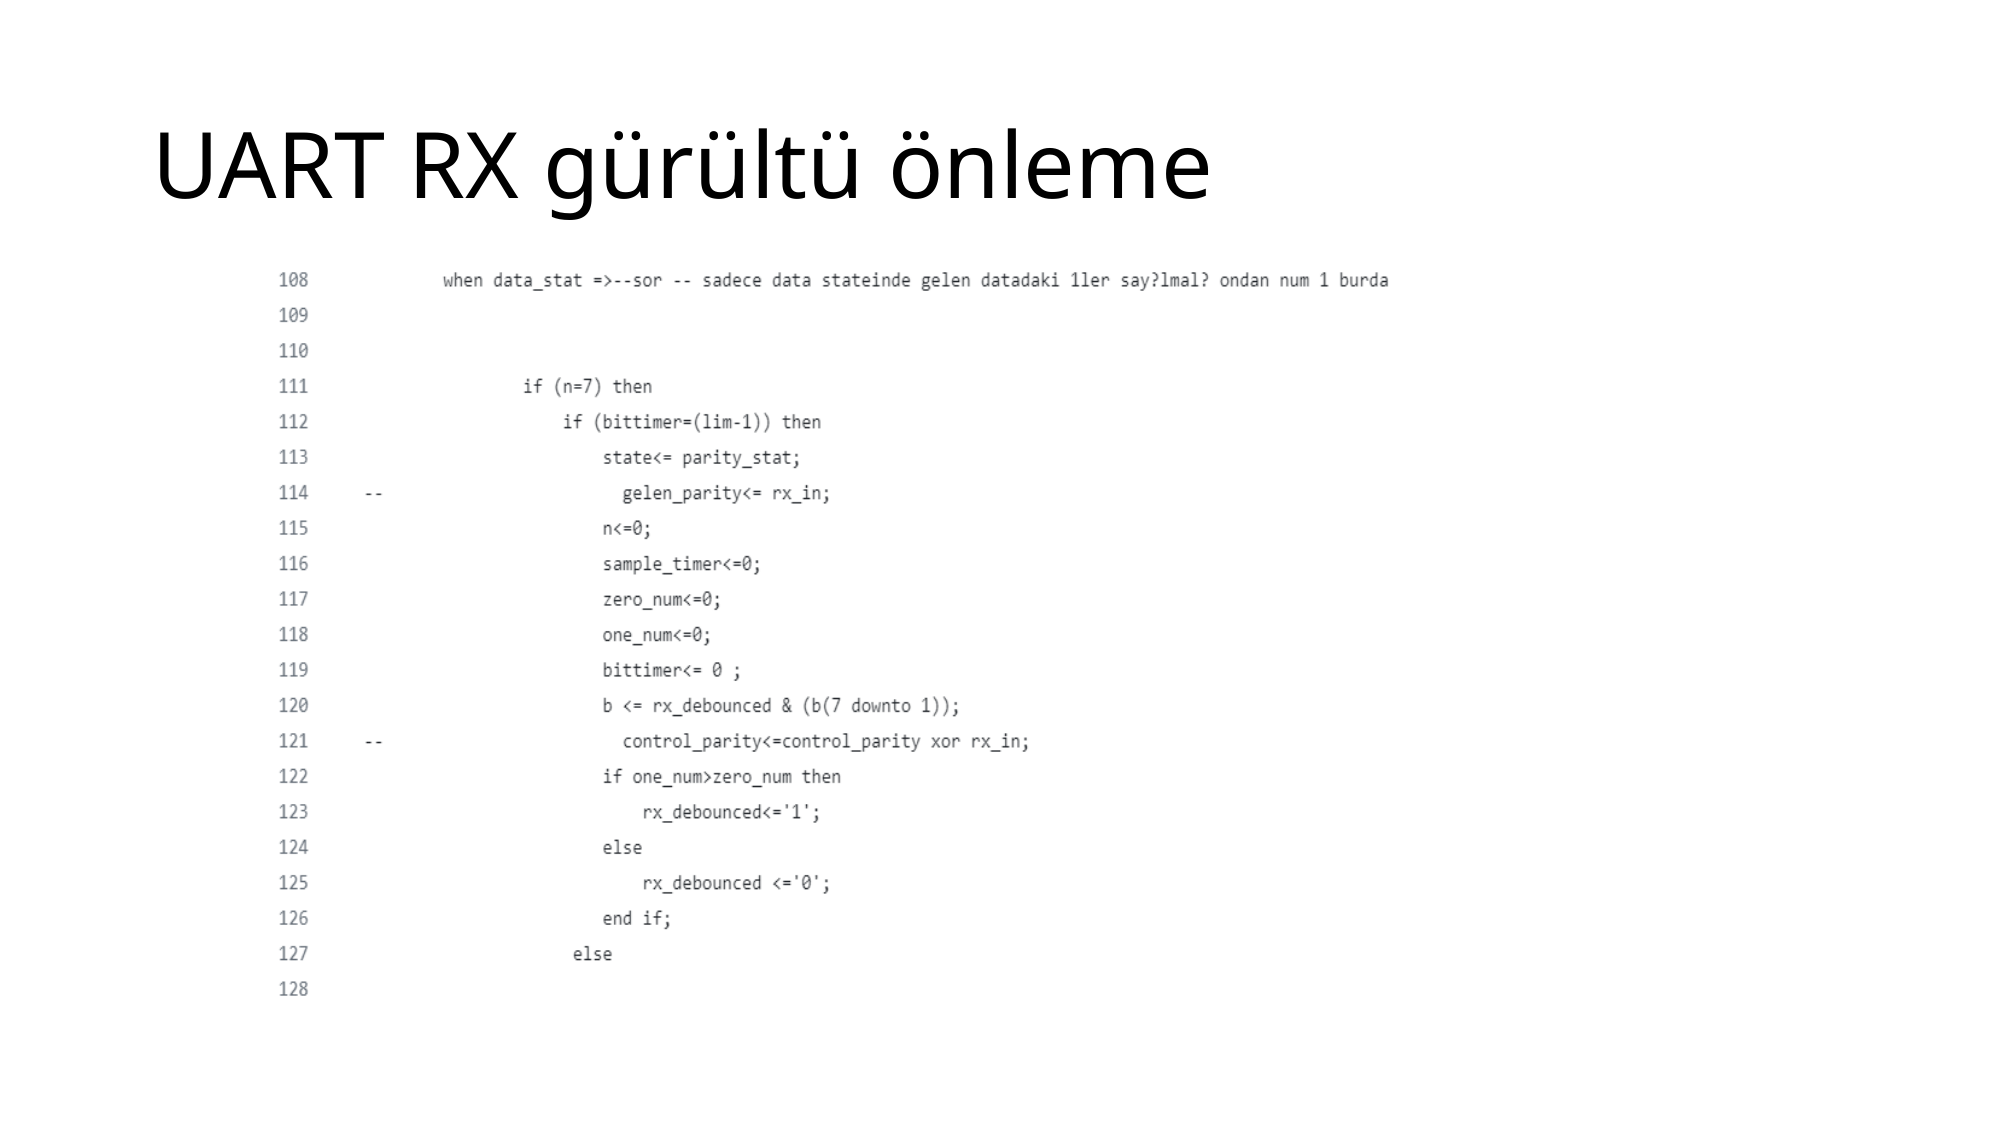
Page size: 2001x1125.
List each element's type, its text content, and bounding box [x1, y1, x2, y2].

title UART RX gürültü önleme [137, 59, 1863, 278]
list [262, 263, 1465, 1004]
